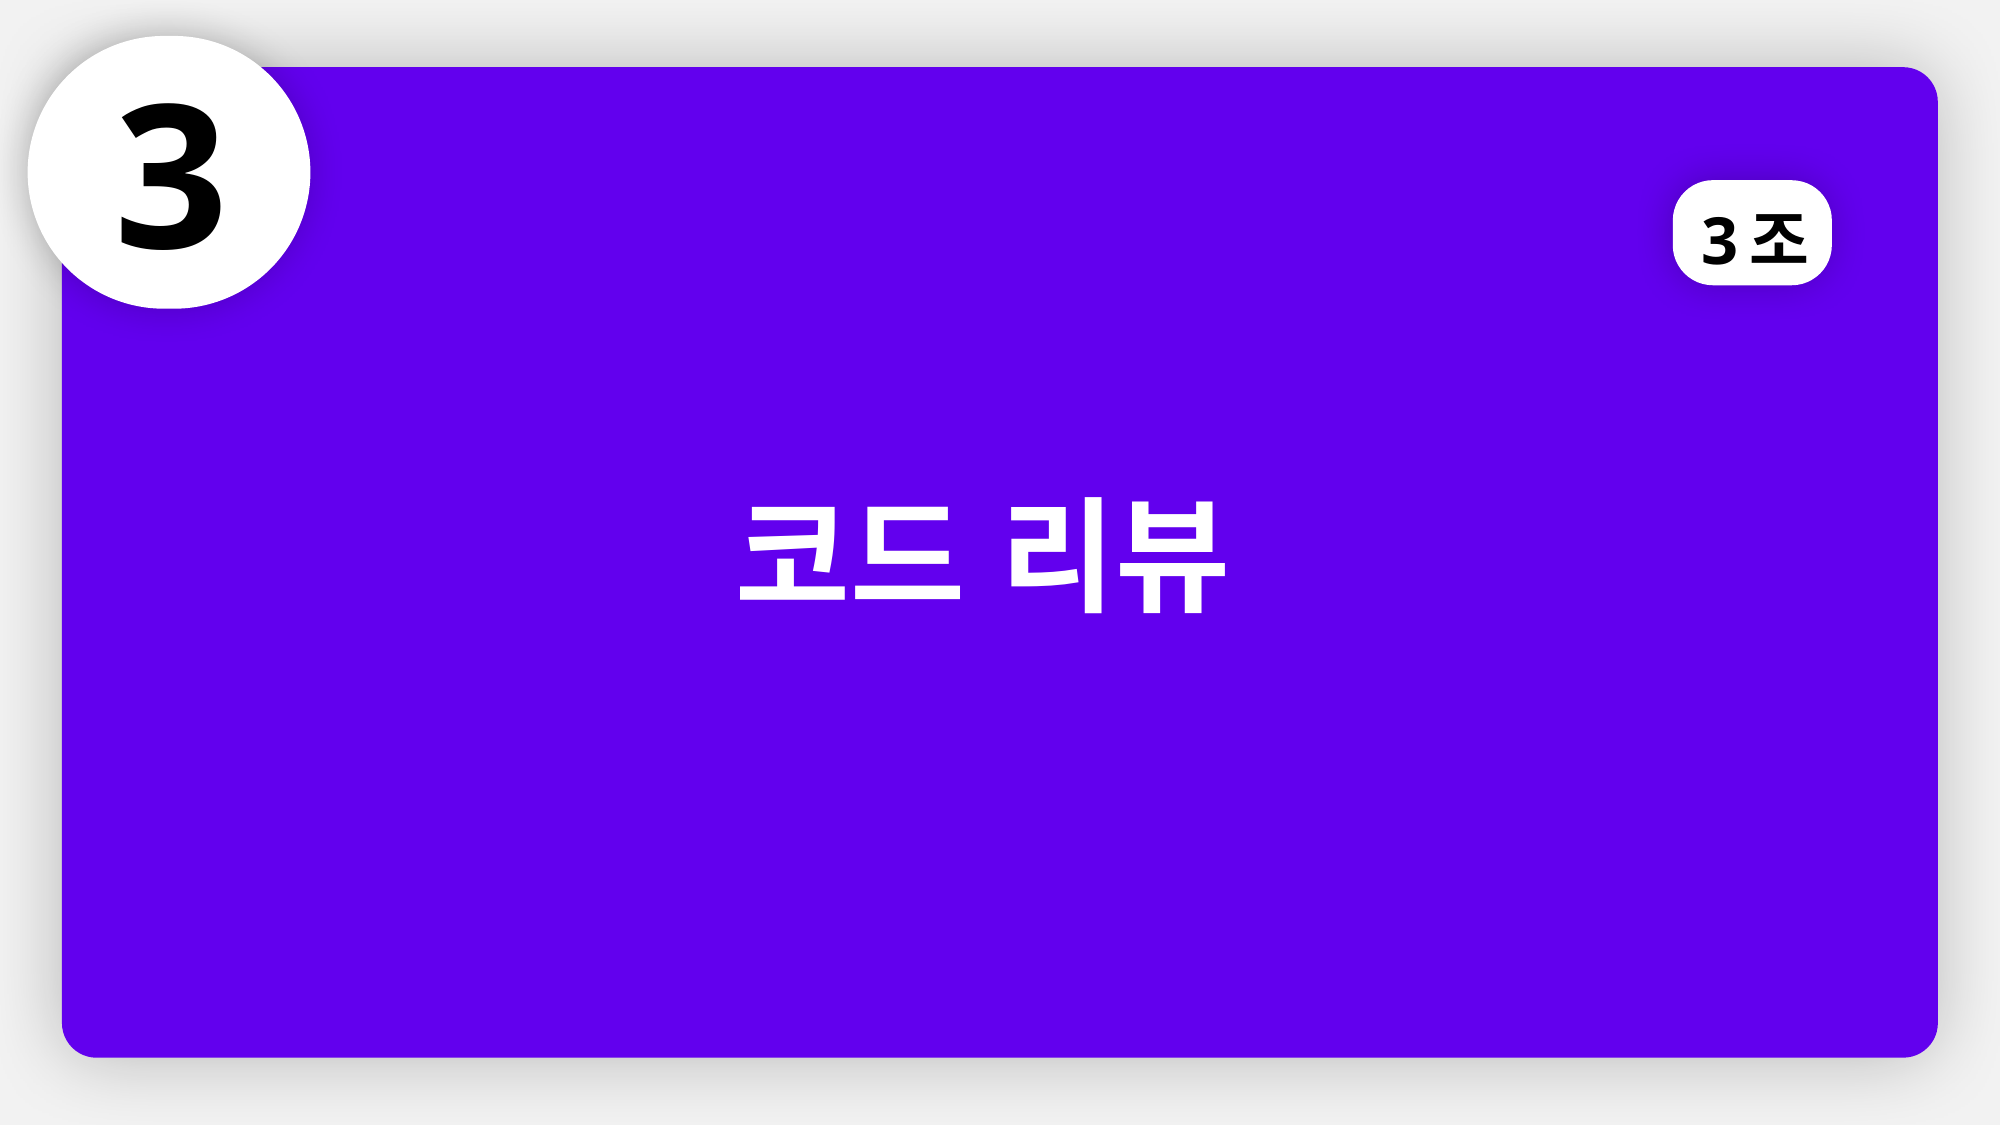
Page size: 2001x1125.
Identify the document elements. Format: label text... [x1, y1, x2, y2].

text_box 3 [99, 67, 239, 301]
text_box [60, 66, 1939, 1059]
text_box [118, 301, 220, 309]
text_box [27, 35, 311, 293]
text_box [1673, 179, 1831, 308]
text_box 코드 리뷰 [504, 446, 1496, 679]
